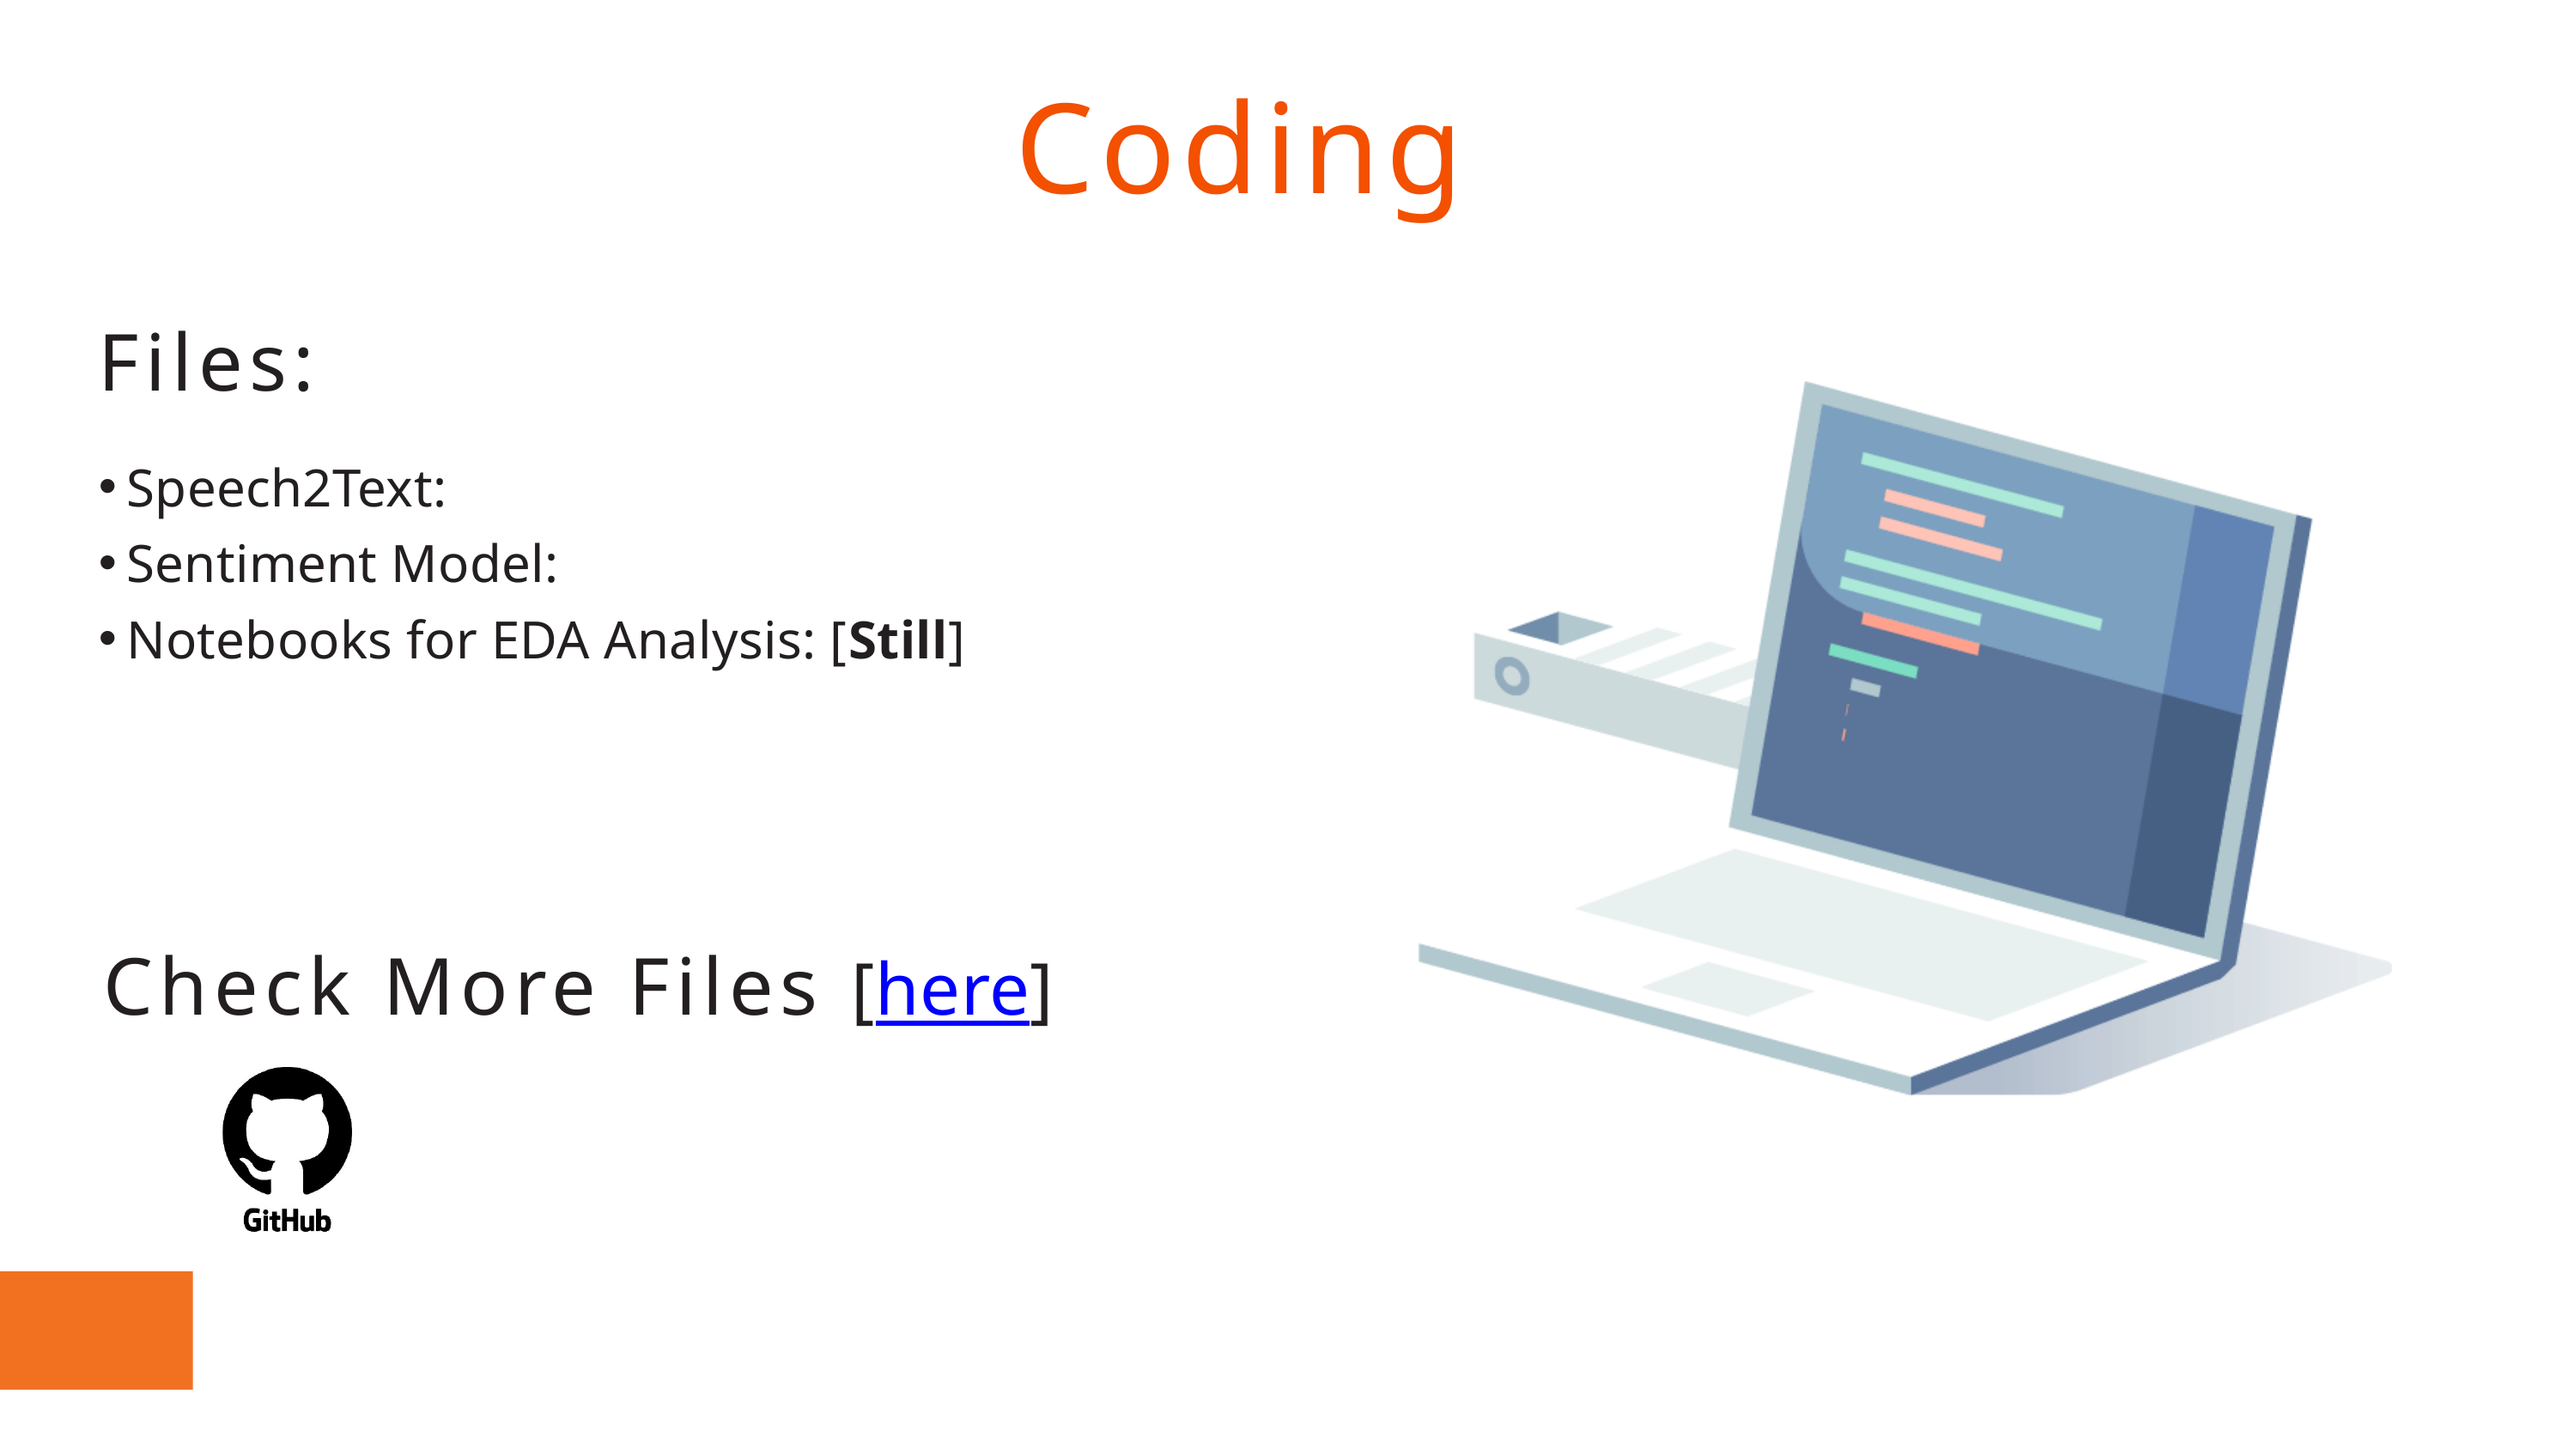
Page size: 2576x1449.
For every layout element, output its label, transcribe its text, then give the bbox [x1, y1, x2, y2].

text_box Speech2Text: Sentiment Model: Notebooks for EDA Analysis: [Still] [85, 448, 1276, 677]
text_box Coding [285, 69, 2194, 219]
text_box [0, 1271, 193, 1449]
picture [196, 1063, 376, 1240]
text_box Check More Files [here] [90, 938, 1276, 1046]
picture [1280, 292, 2460, 1177]
text_box Files: [85, 316, 1276, 424]
